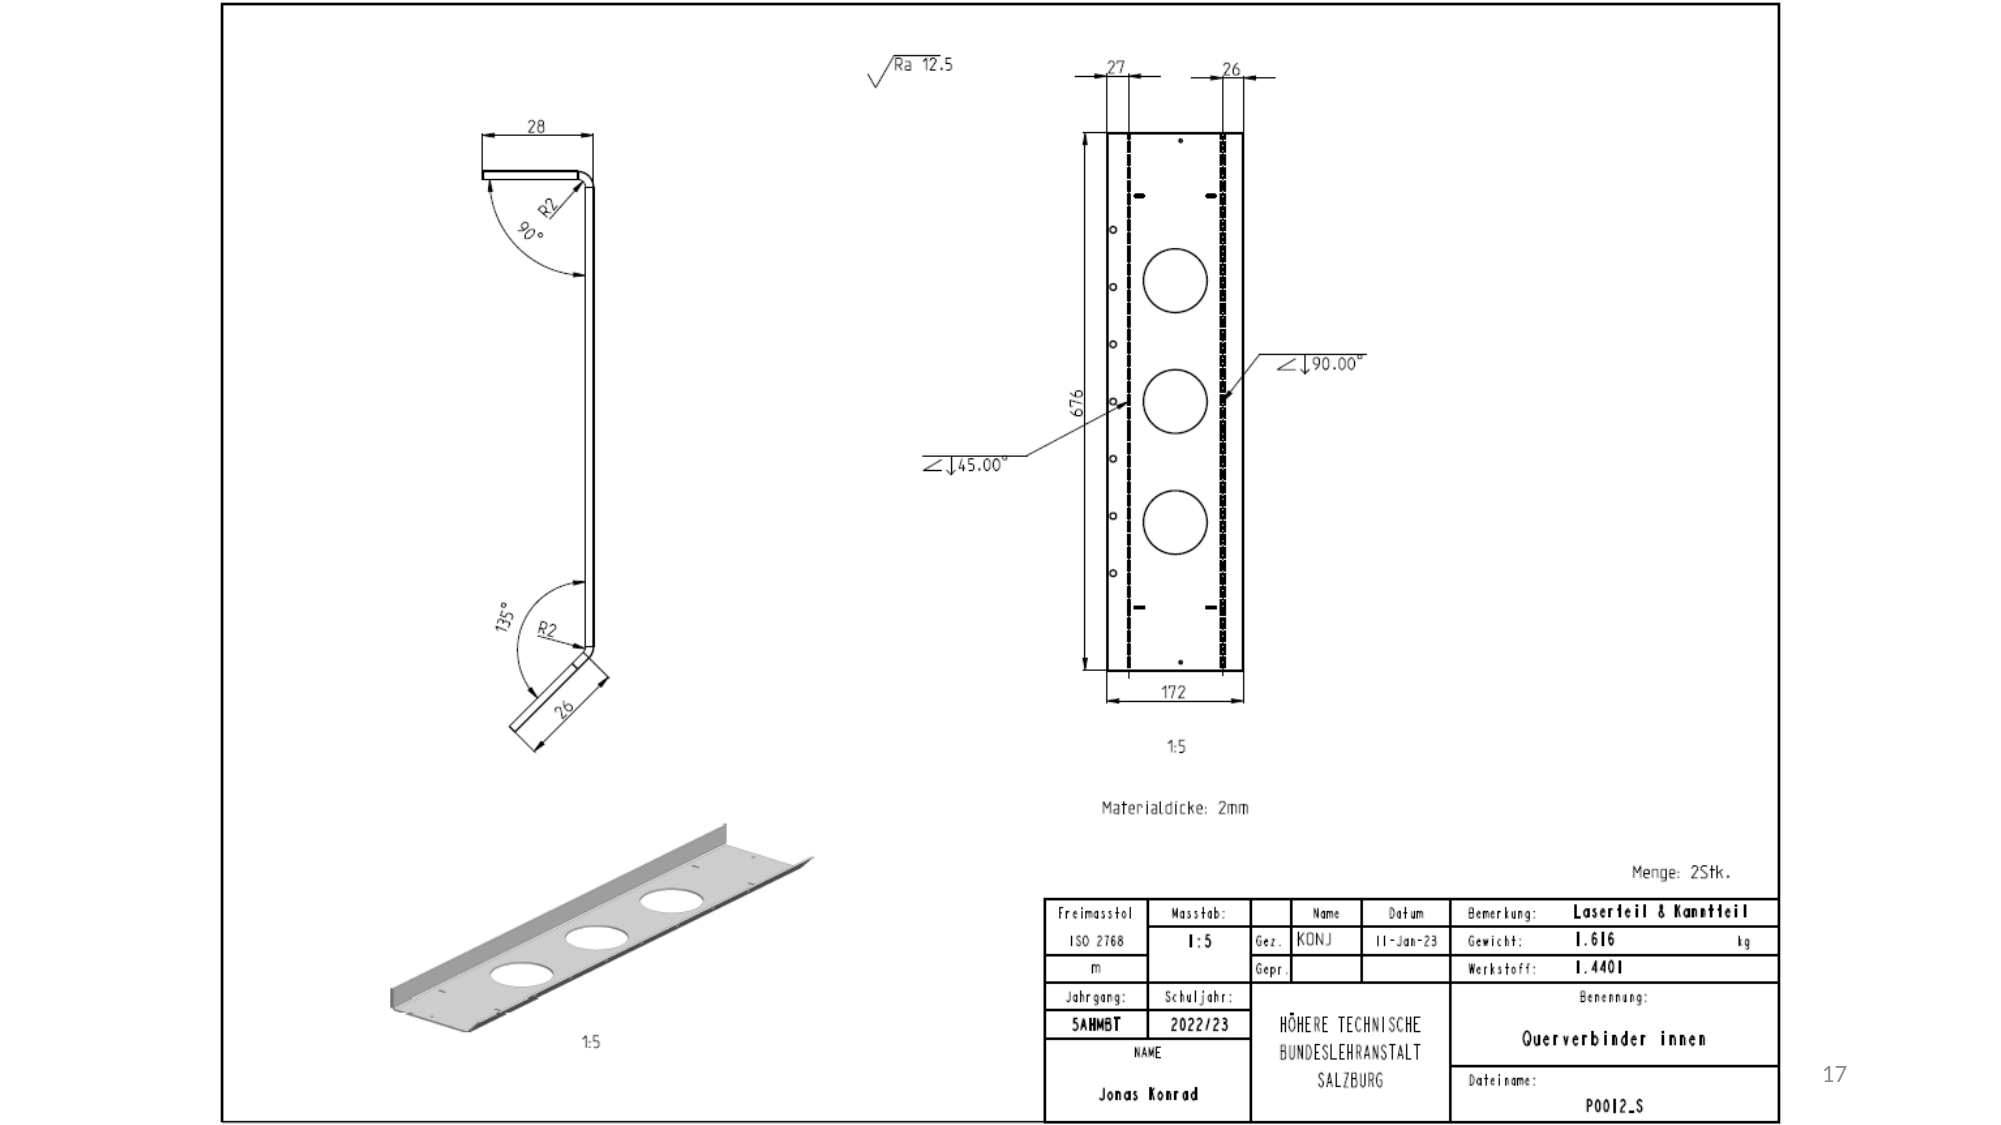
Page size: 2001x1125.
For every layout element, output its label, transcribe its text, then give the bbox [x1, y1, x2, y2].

slide_number 17 [1783, 1042, 1863, 1103]
picture [217, 0, 1783, 1125]
